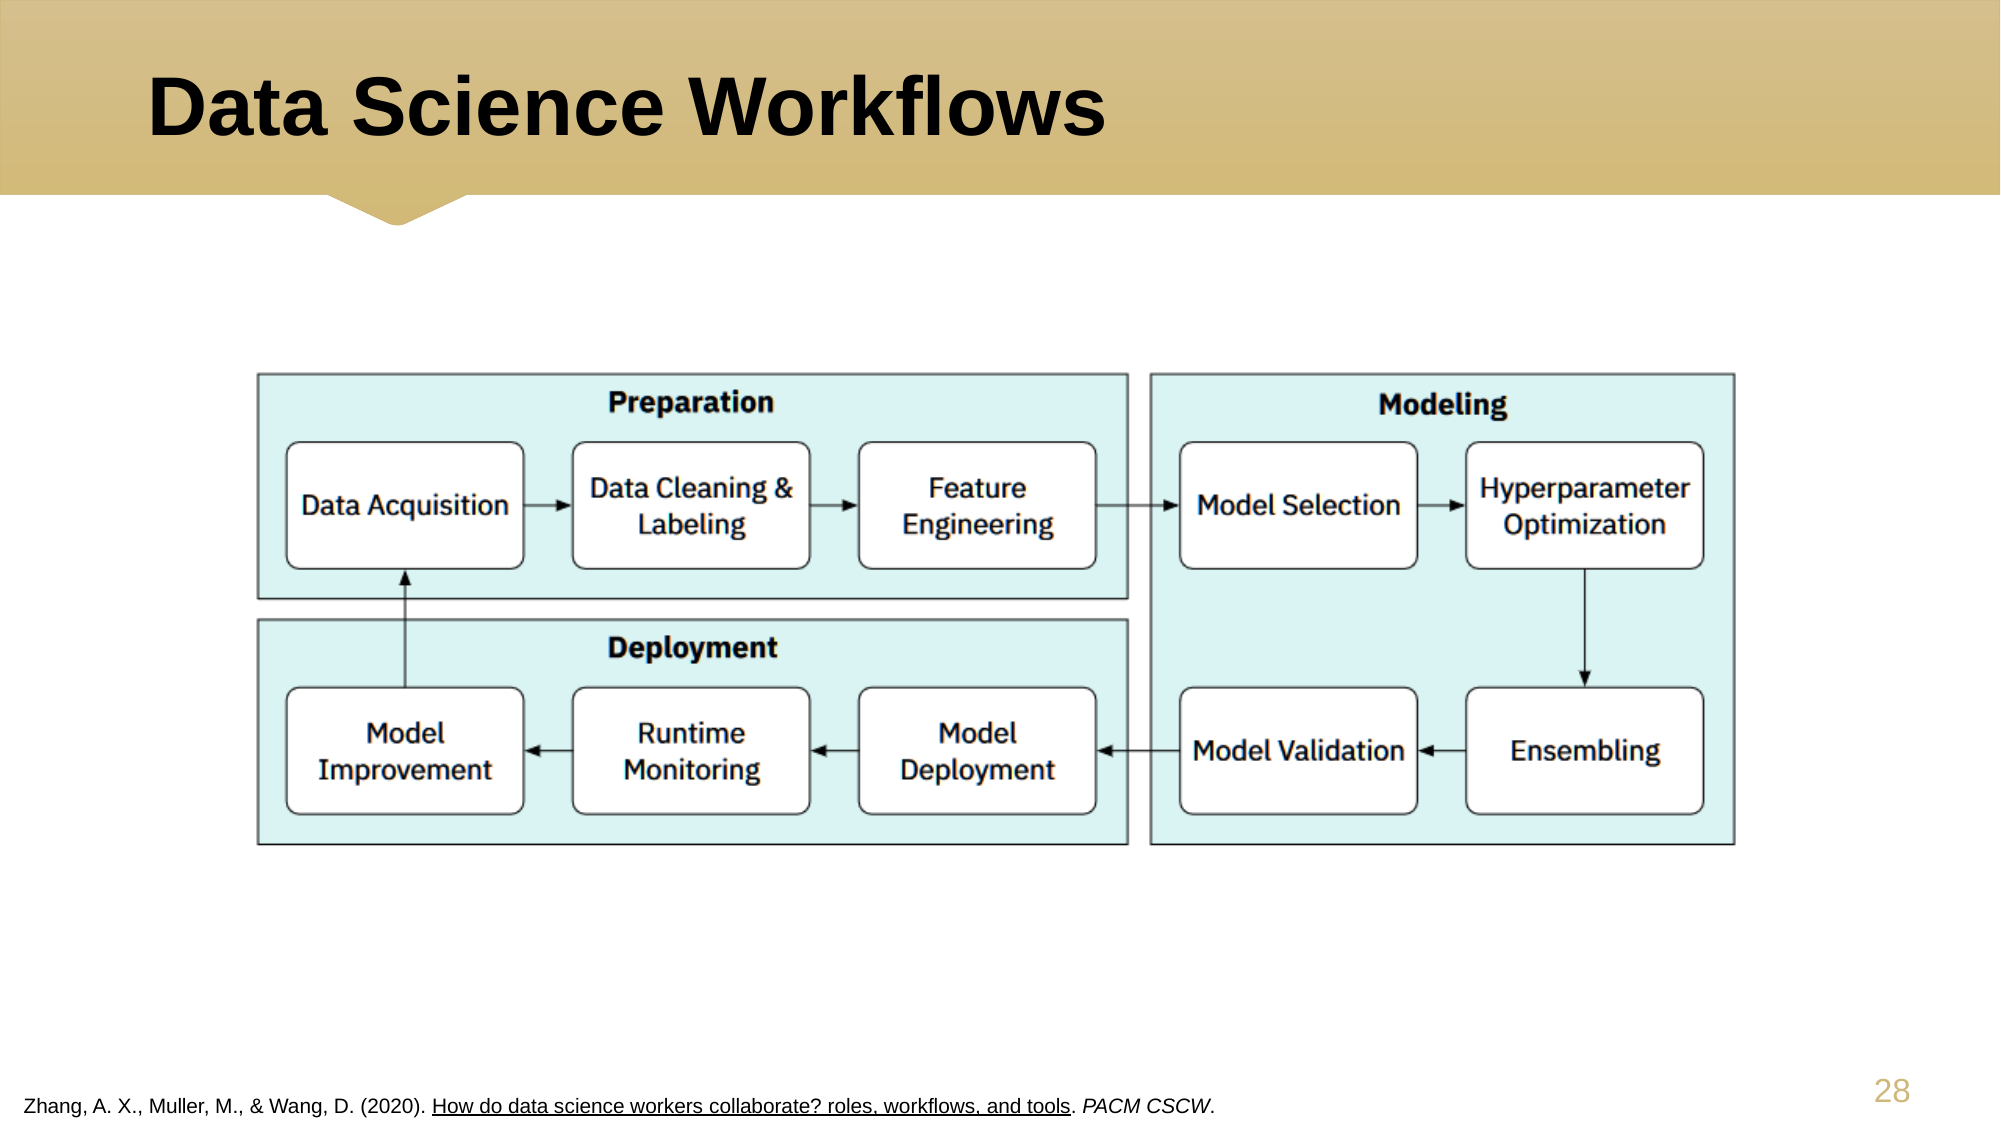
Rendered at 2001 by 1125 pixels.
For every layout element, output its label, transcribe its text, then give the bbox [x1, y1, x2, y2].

slide_number 27 [1751, 1050, 1926, 1111]
text_box Zhang, A. X., Muller, M., & Wang, D. (2020). How do data science workers collaborate? roles, workflows, and tools. PACM CSCW. [8, 1084, 1231, 1125]
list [249, 358, 1750, 859]
title Data Science Workflows [132, 0, 1868, 160]
